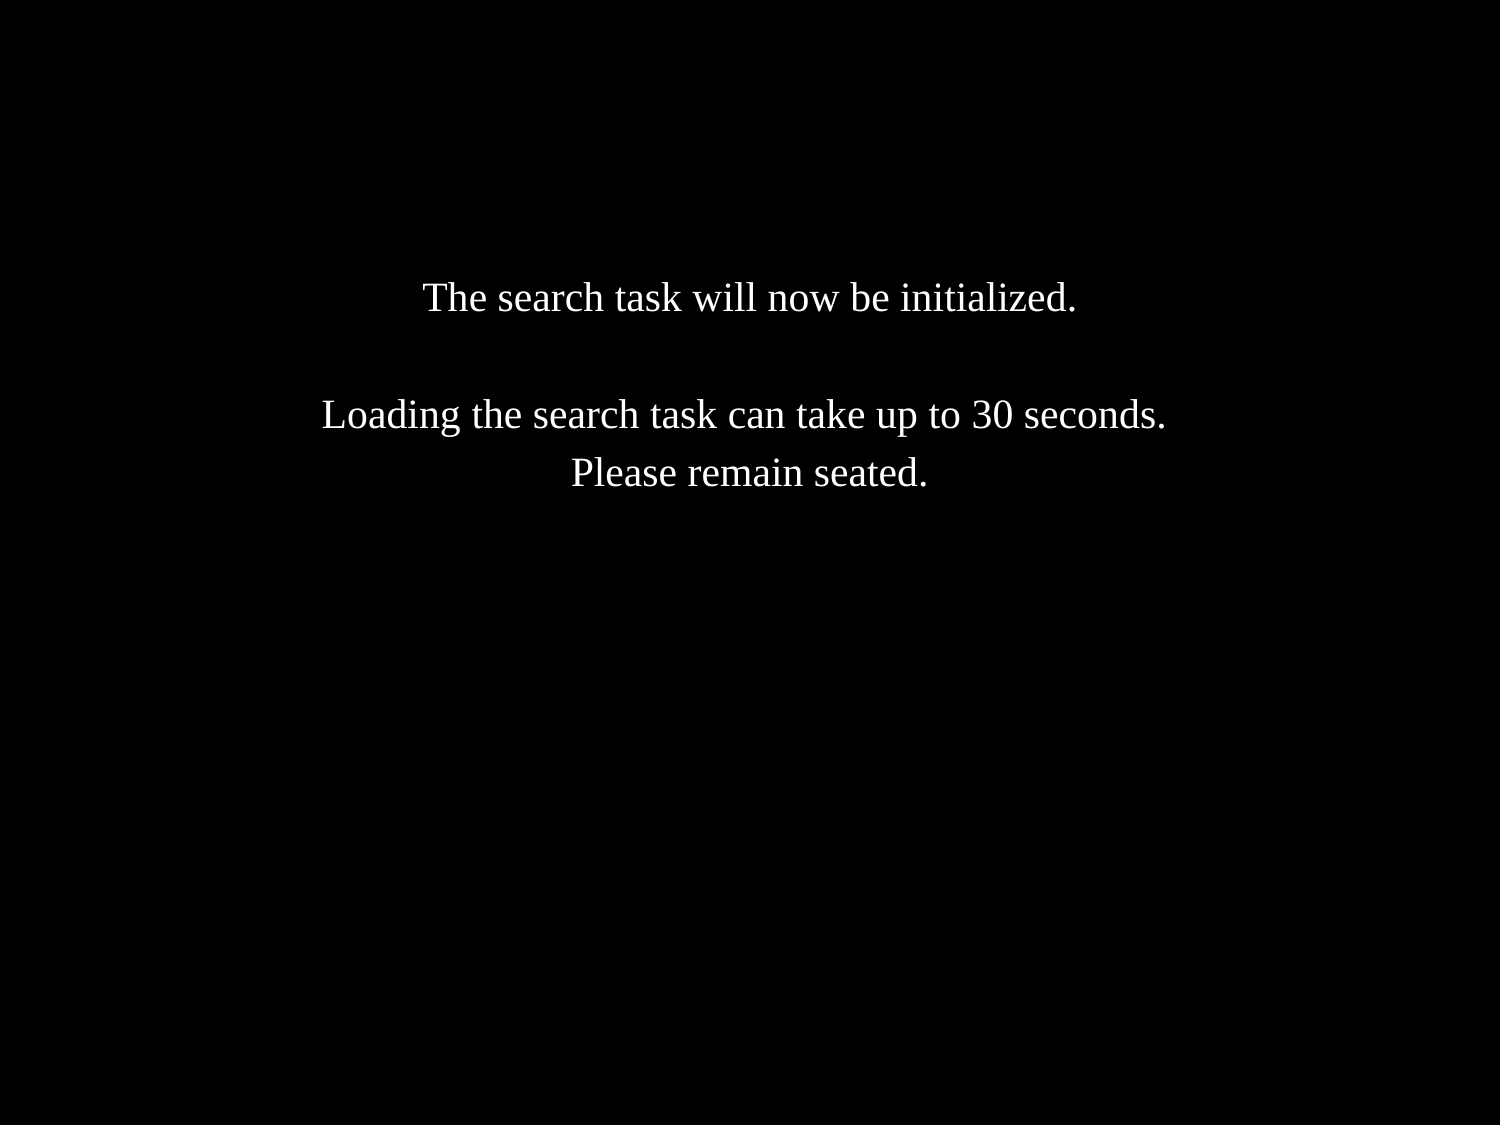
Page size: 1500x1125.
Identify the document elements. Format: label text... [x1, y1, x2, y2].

list The search task will now be initialized. Loading the search task can take up to 30 seconds. Please remain seated. [75, 262, 1425, 1005]
